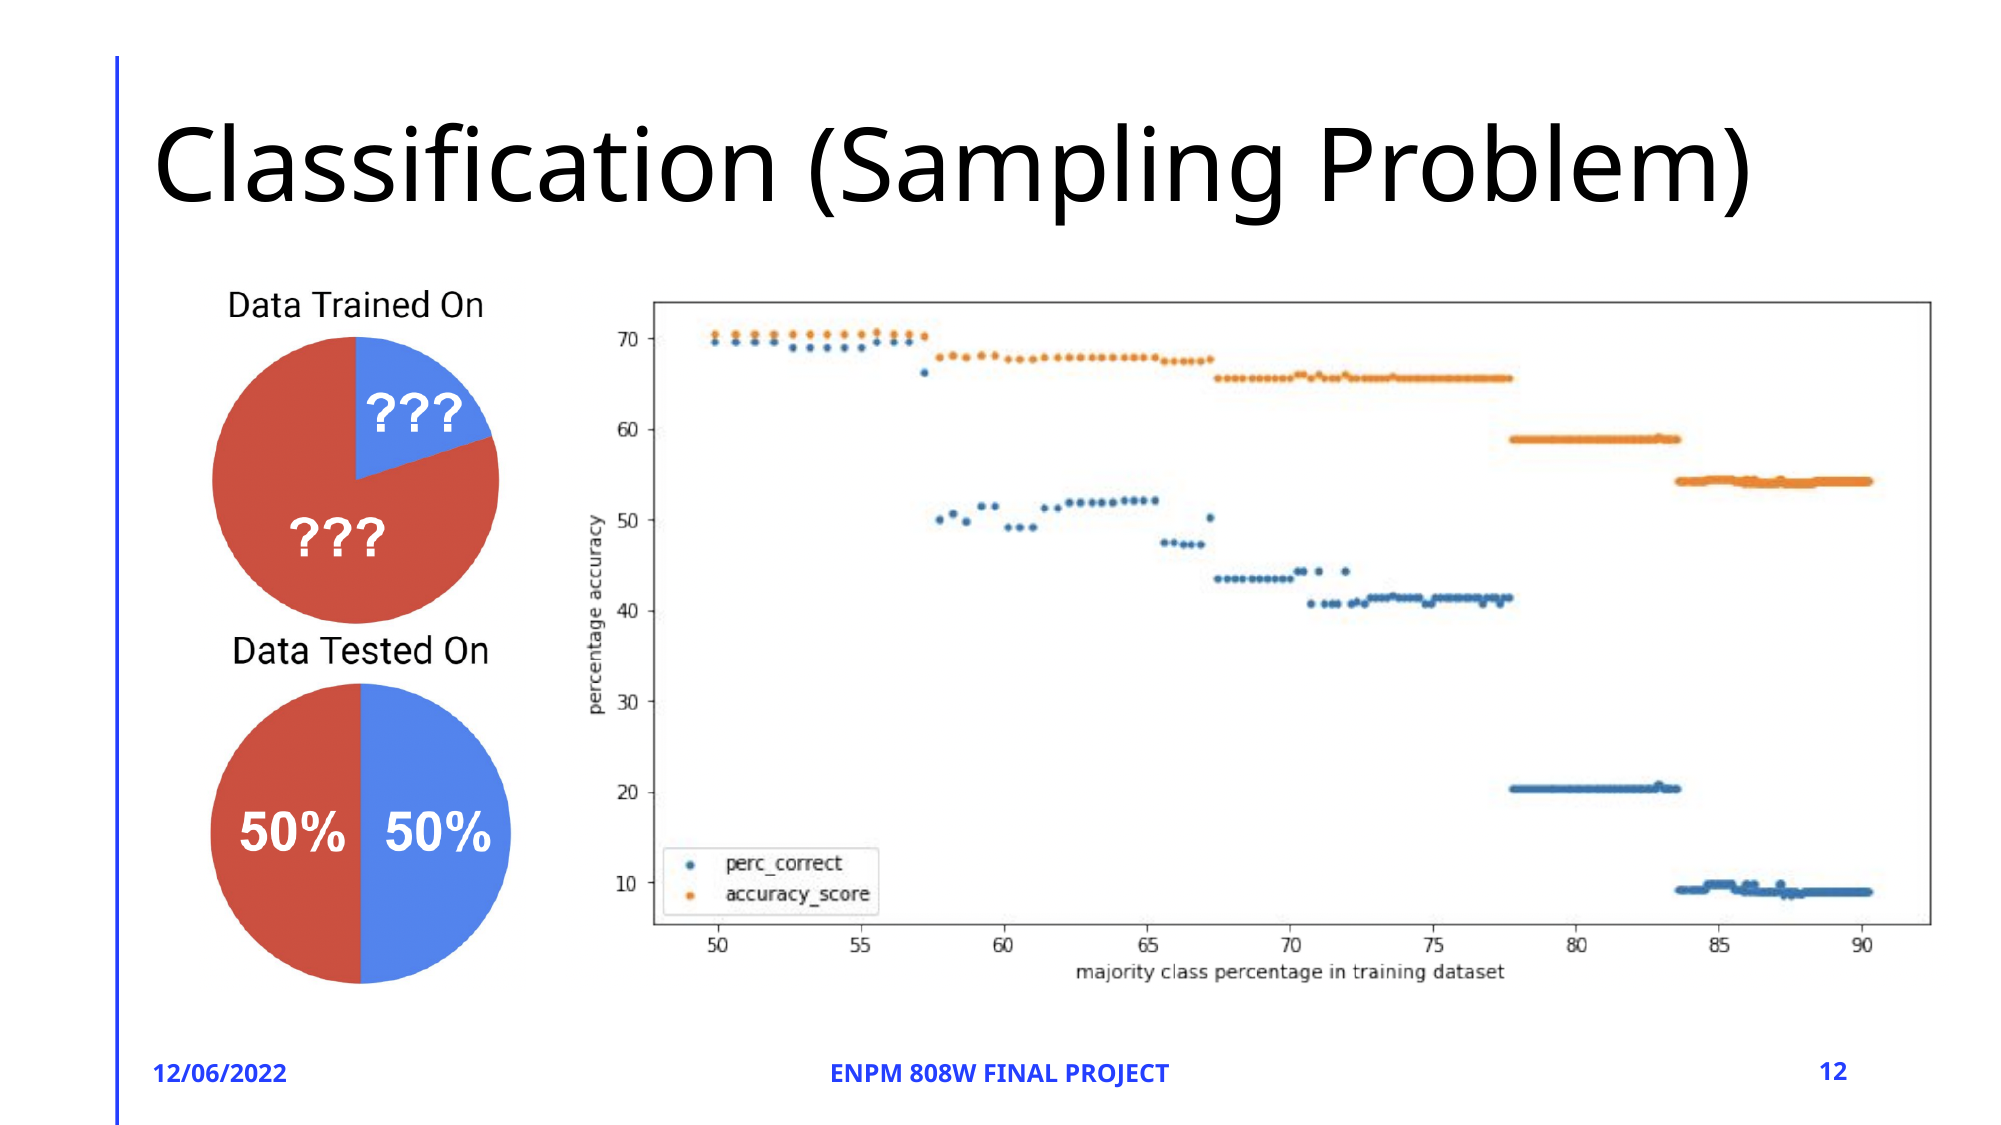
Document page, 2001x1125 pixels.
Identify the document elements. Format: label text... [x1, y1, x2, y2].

slide_number 12 [1412, 1042, 1863, 1103]
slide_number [137, 1042, 588, 1103]
footer ENPM 808W FINAL PROJECT [662, 1042, 1338, 1103]
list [199, 277, 526, 992]
picture [565, 277, 1949, 992]
title Classification (Sampling Problem) [137, 59, 1863, 278]
